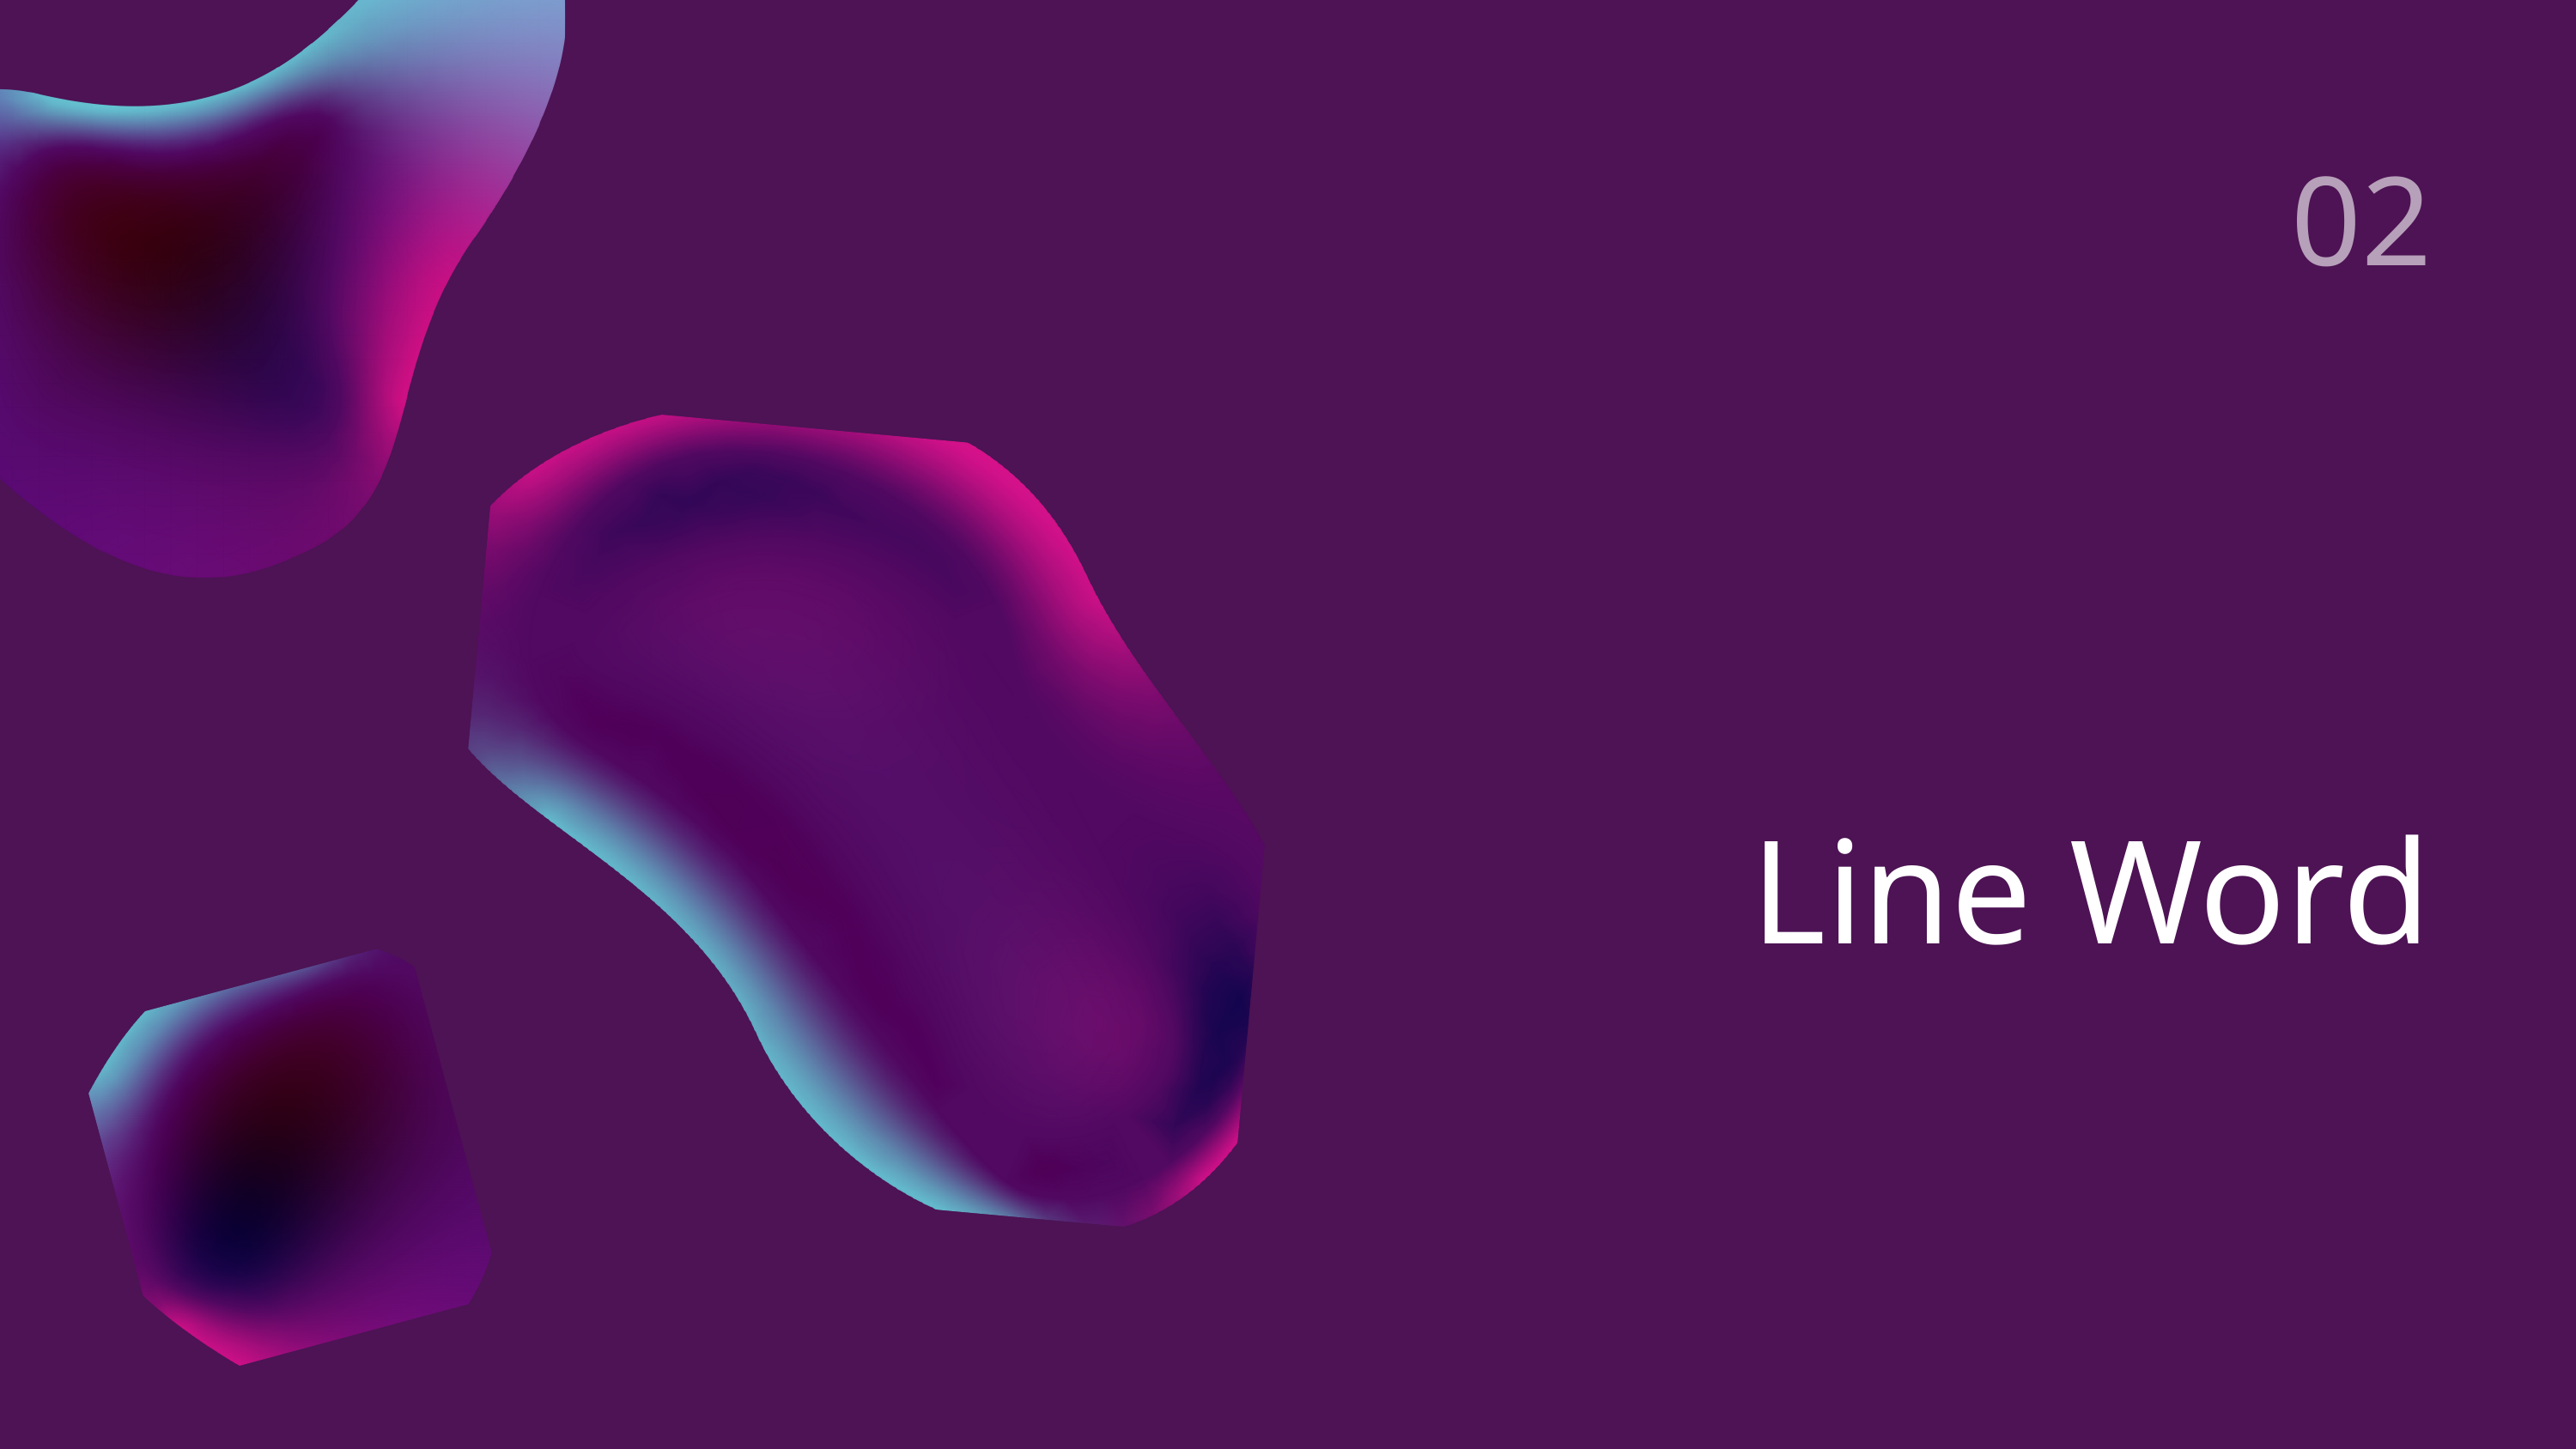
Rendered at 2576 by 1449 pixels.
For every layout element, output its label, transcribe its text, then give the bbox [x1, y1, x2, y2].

text_box [71, 940, 503, 1385]
text_box [0, 0, 566, 578]
text_box [430, 399, 1299, 1237]
text_box 02 [2223, 144, 2433, 290]
text_box Line Word [1441, 803, 2432, 973]
